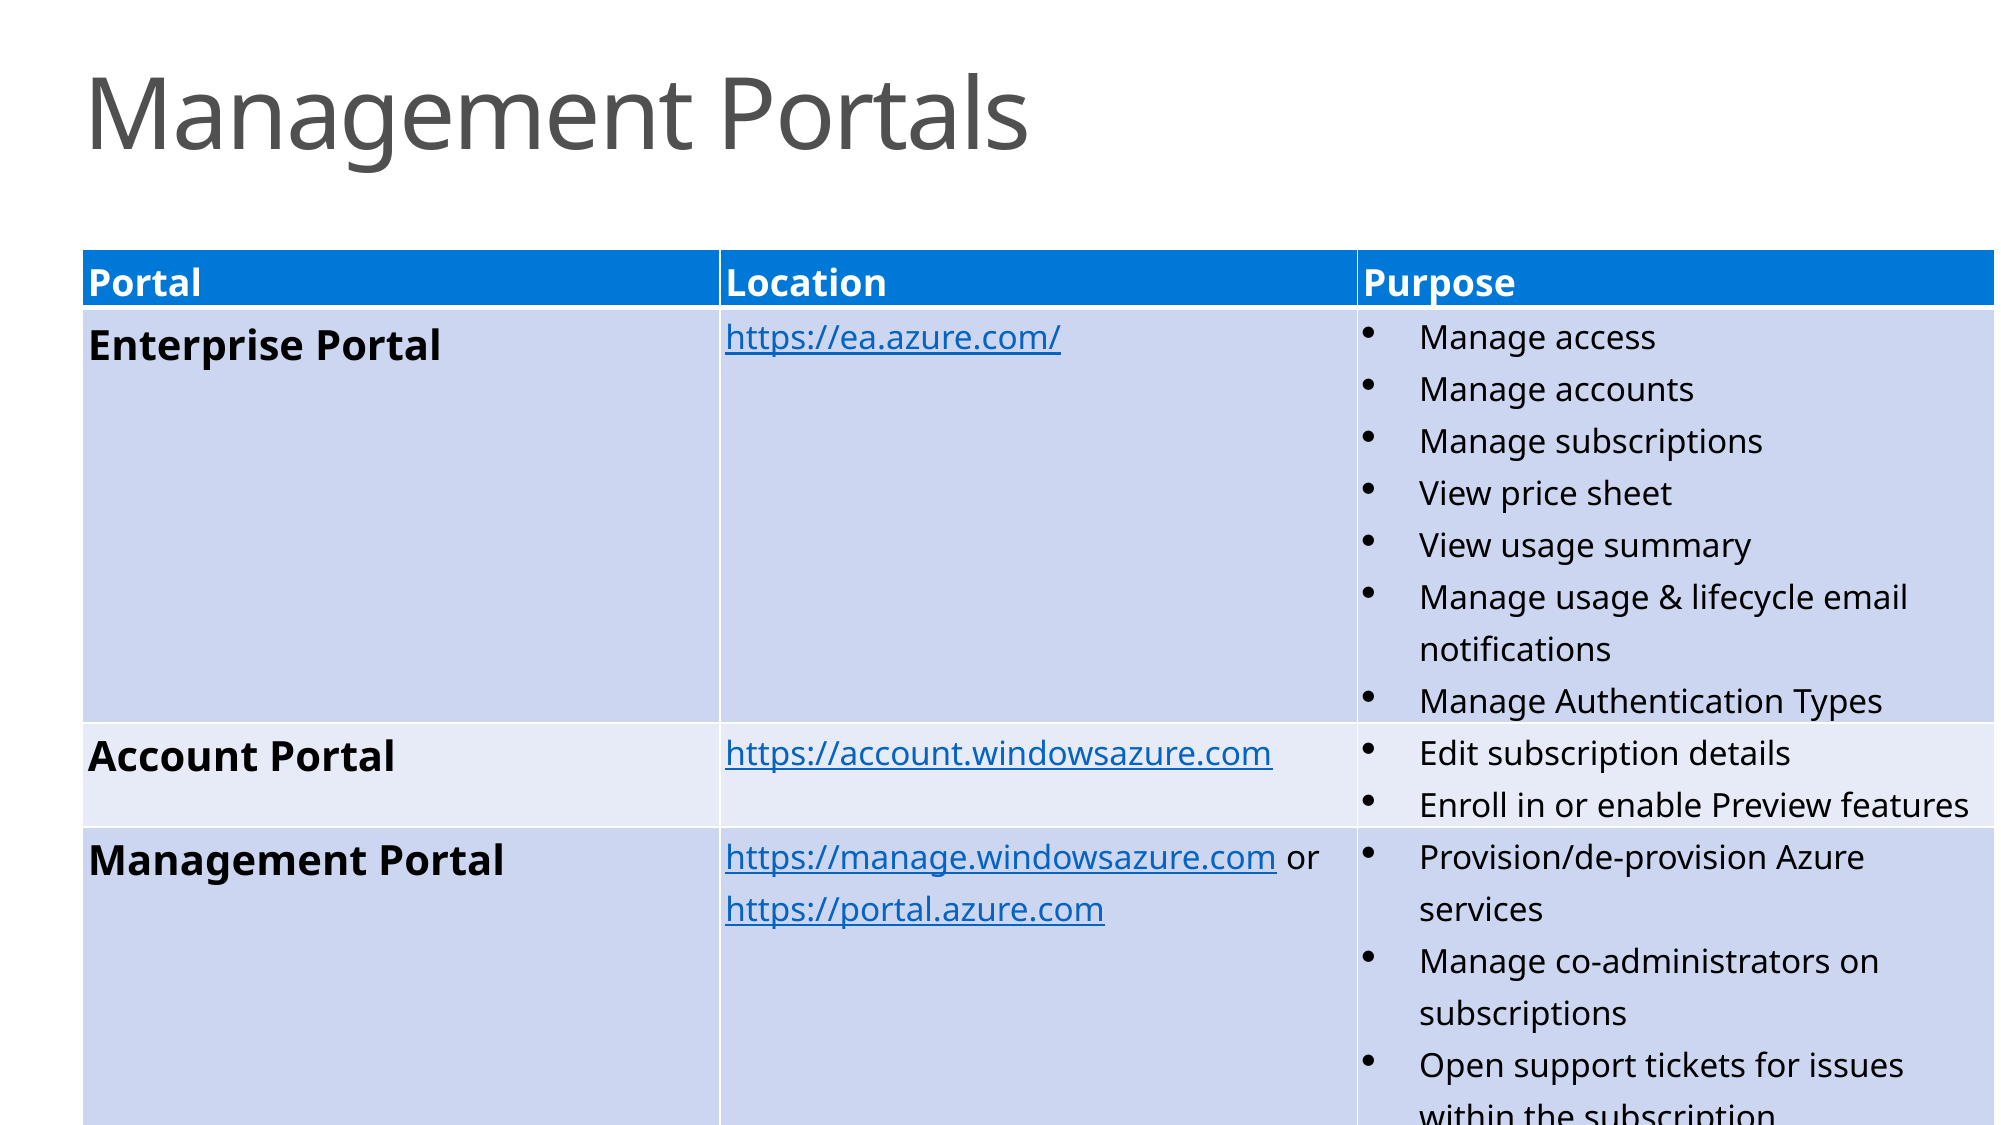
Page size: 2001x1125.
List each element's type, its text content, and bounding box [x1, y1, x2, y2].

table_cell https://ea.azure.com/ [721, 310, 1357, 722]
table_cell https://manage.windowsazure.com or https://portal.azure.com [721, 828, 1357, 1125]
text_box Management Portals [60, 48, 1980, 199]
table_cell Edit subscription details Enroll in or enable Preview features [1358, 724, 1994, 826]
table_cell Enterprise Portal [83, 310, 719, 722]
table_cell https://account.windowsazure.com [721, 724, 1357, 826]
table_header Portal [83, 250, 719, 305]
table_cell Account Portal [83, 724, 719, 826]
table_header Location [721, 250, 1357, 305]
table_header Purpose [1358, 250, 1994, 305]
table_cell Management Portal [83, 828, 719, 1125]
table_cell Manage access Manage accounts Manage subscriptions View price sheet View usage summary Manage usage & lifecycle email notifications Manage Authentication Types [1358, 310, 1994, 722]
table_cell Provision/de-provision Azure services Manage co-administrators on subscriptions Open support tickets for issues within the subscription [1358, 828, 1994, 1125]
